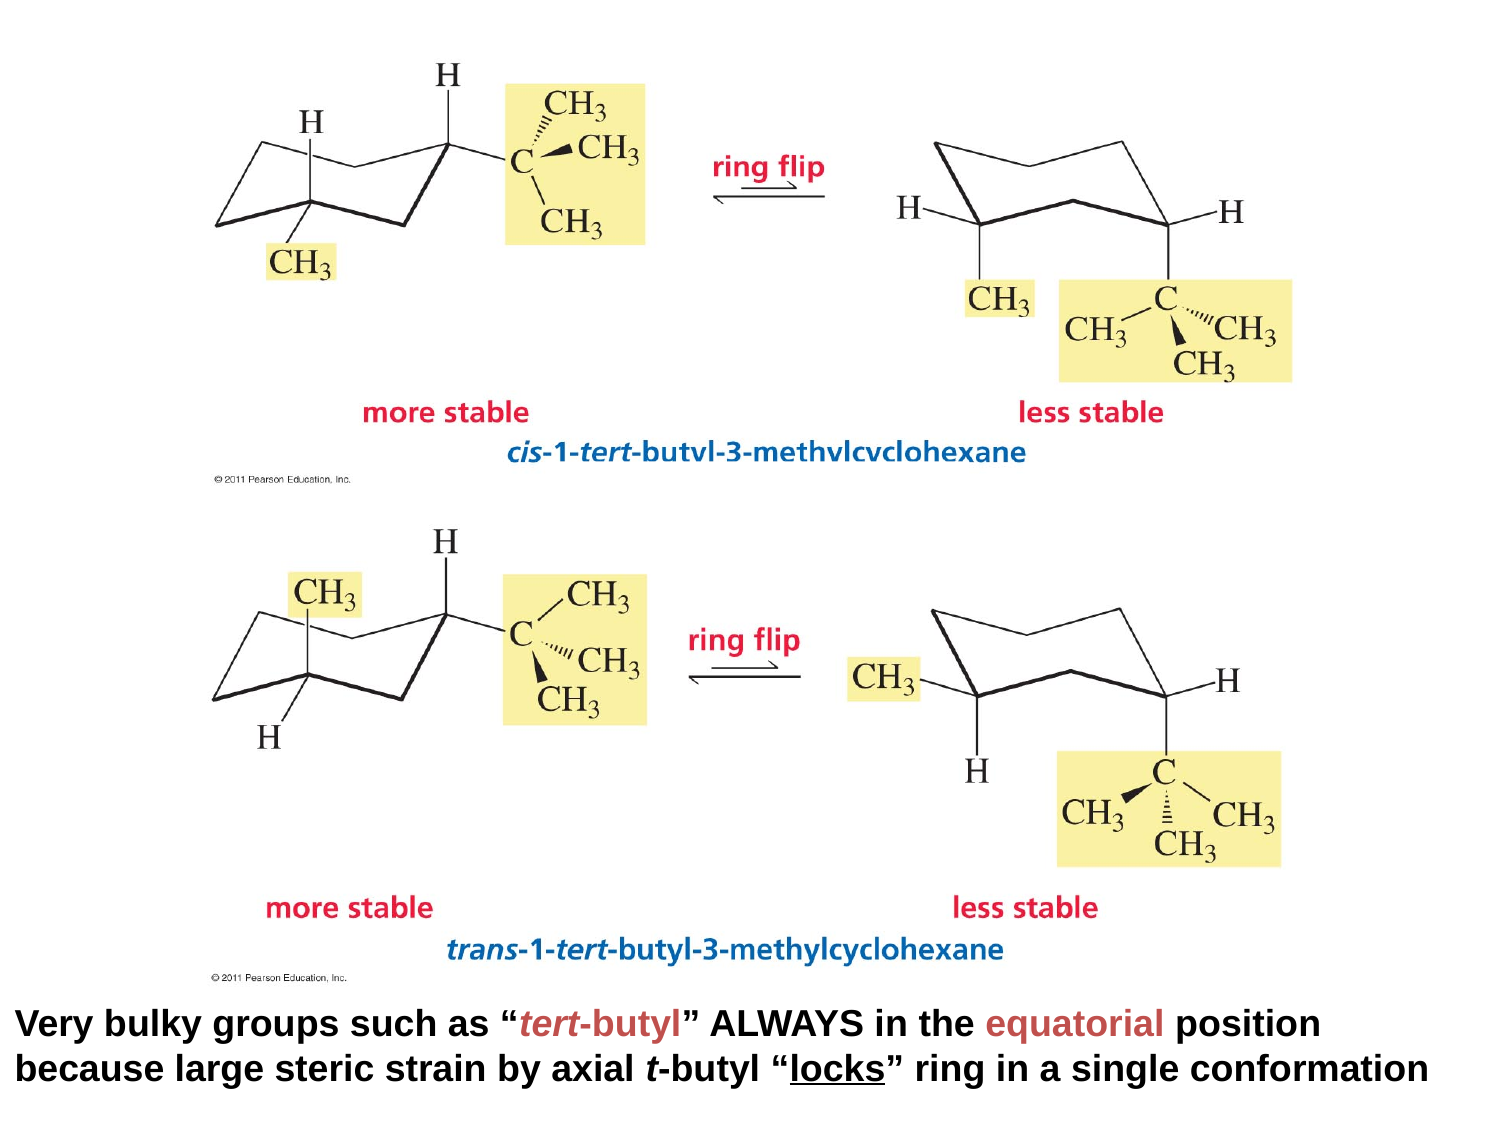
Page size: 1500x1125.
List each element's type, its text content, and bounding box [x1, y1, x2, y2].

text_box Very bulky groups such as “tert-butyl” ALWAYS in the equatorial position because large steric strain by axial t-butyl “locks” ring in a single conformation [0, 991, 1445, 1096]
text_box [210, 58, 1297, 493]
picture [207, 524, 1286, 990]
